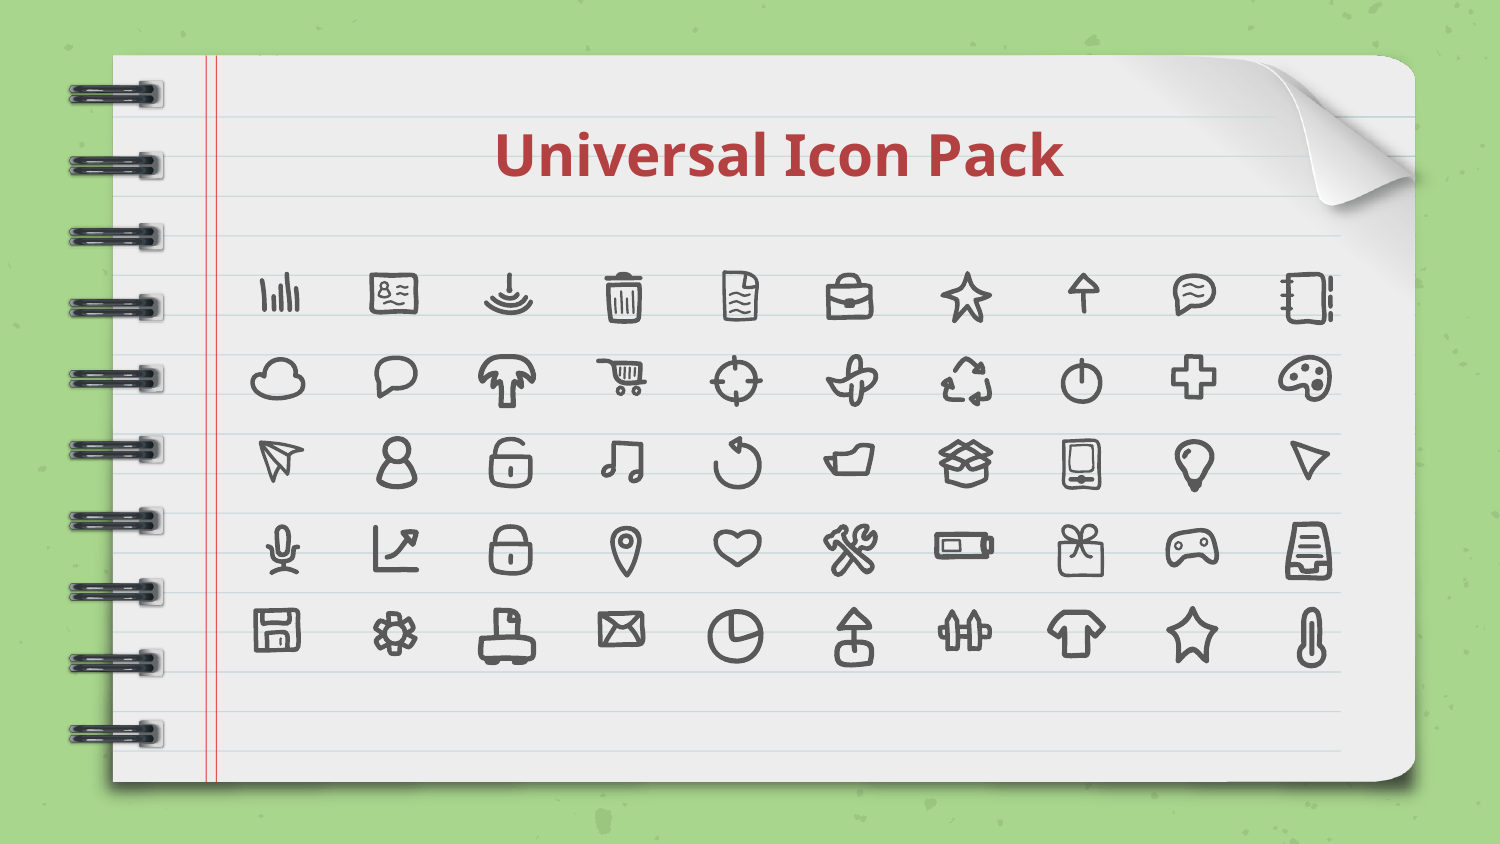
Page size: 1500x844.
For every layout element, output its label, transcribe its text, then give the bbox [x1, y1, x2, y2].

text_box [713, 436, 762, 490]
text_box [823, 442, 875, 477]
text_box [601, 440, 644, 484]
title Universal Icon Pack [292, 116, 1266, 217]
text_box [1173, 438, 1217, 493]
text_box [1284, 521, 1333, 581]
text_box [597, 610, 646, 648]
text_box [595, 358, 648, 397]
text_box [825, 272, 874, 321]
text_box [1296, 606, 1333, 669]
text_box [374, 355, 418, 399]
text_box [834, 606, 875, 668]
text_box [1279, 271, 1334, 326]
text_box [1276, 354, 1333, 403]
text_box [825, 354, 879, 407]
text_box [933, 531, 995, 560]
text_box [367, 272, 421, 315]
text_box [608, 525, 643, 578]
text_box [264, 524, 302, 576]
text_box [1164, 527, 1221, 568]
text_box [1059, 438, 1103, 491]
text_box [0, 0, 1500, 844]
text_box [823, 523, 878, 578]
text_box [709, 354, 763, 407]
text_box [938, 439, 994, 489]
text_box [1046, 609, 1107, 659]
text_box [940, 271, 993, 324]
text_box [721, 269, 760, 322]
text_box [1171, 354, 1217, 400]
text_box [1290, 440, 1331, 481]
text_box [258, 440, 305, 484]
text_box [372, 611, 418, 657]
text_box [486, 436, 534, 489]
text_box [376, 436, 418, 490]
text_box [486, 523, 534, 576]
text_box [478, 354, 537, 409]
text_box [482, 272, 534, 316]
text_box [940, 355, 994, 407]
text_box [253, 607, 302, 653]
text_box [713, 529, 762, 568]
picture [63, 22, 1437, 822]
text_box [372, 524, 421, 573]
text_box [1057, 523, 1105, 578]
text_box [1067, 272, 1100, 314]
text_box [1060, 357, 1103, 404]
text_box [250, 357, 306, 401]
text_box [1169, 273, 1218, 317]
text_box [259, 271, 300, 313]
text_box [1166, 606, 1219, 664]
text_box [603, 271, 644, 325]
text_box [707, 609, 764, 664]
text_box [937, 609, 992, 652]
text_box [477, 607, 537, 666]
